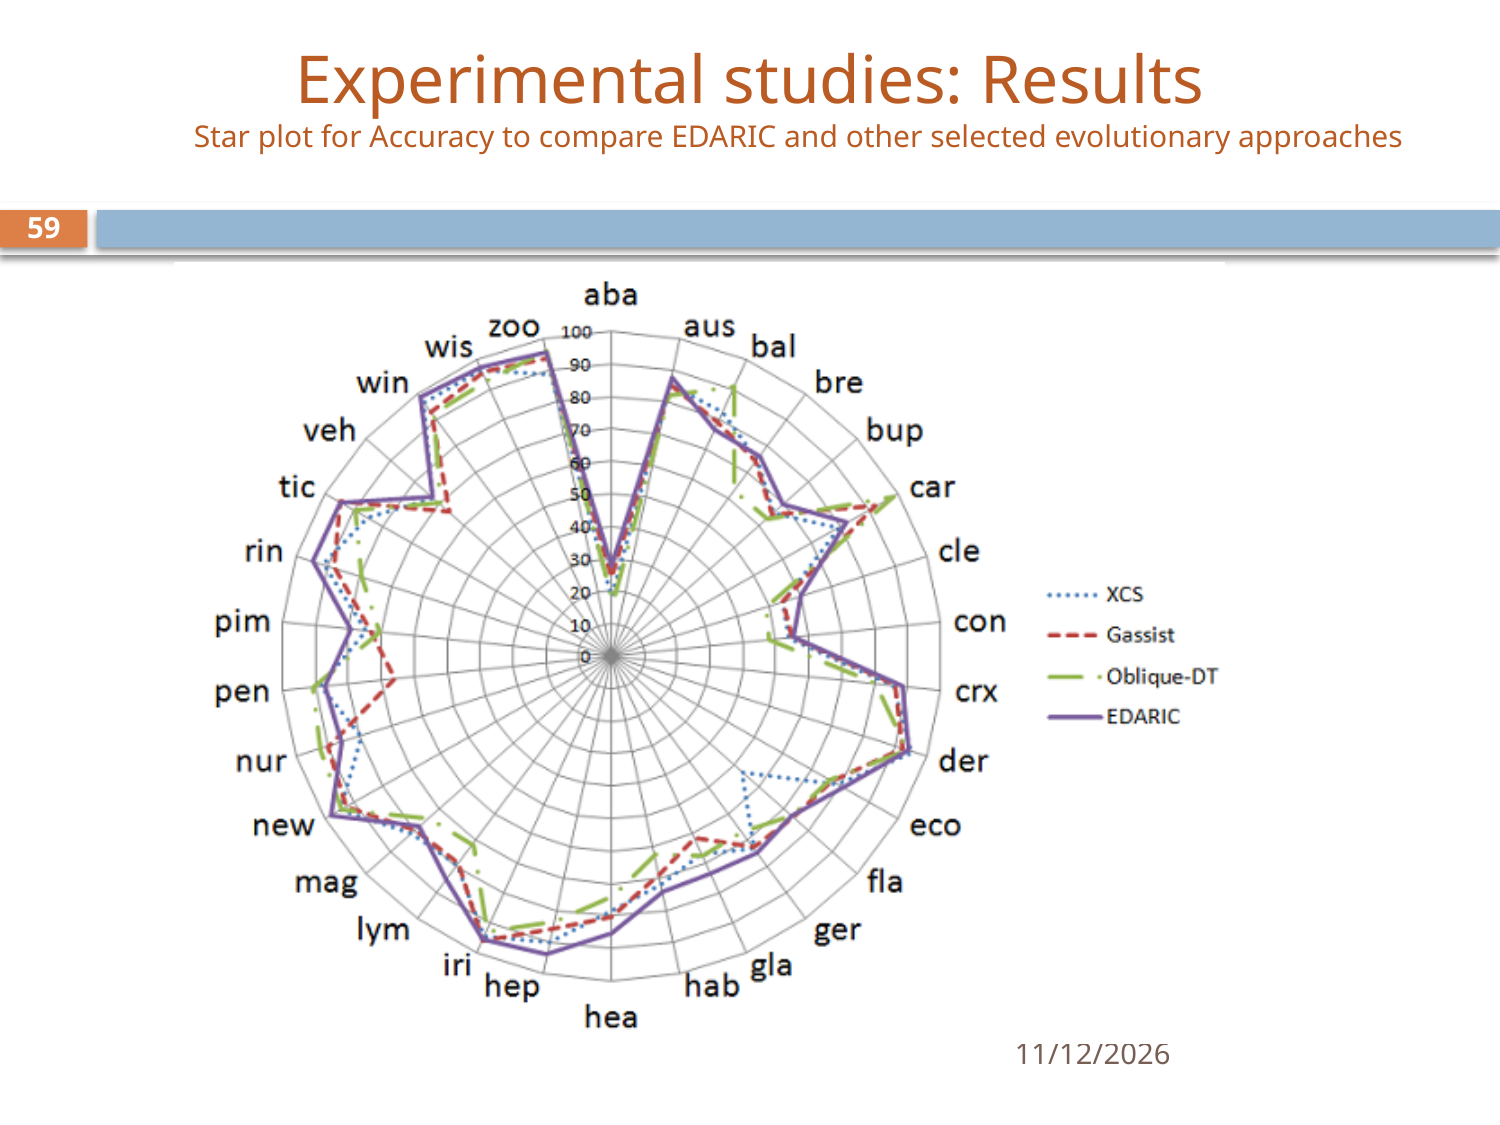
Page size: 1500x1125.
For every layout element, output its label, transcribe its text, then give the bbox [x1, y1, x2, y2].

title Experimental studies: Results Star plot for Accuracy to compare EDARIC and other selected evolutionary approaches [75, 12, 1425, 218]
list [174, 262, 1226, 1044]
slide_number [999, 1025, 1438, 1085]
slide_number 59 [0, 208, 88, 249]
